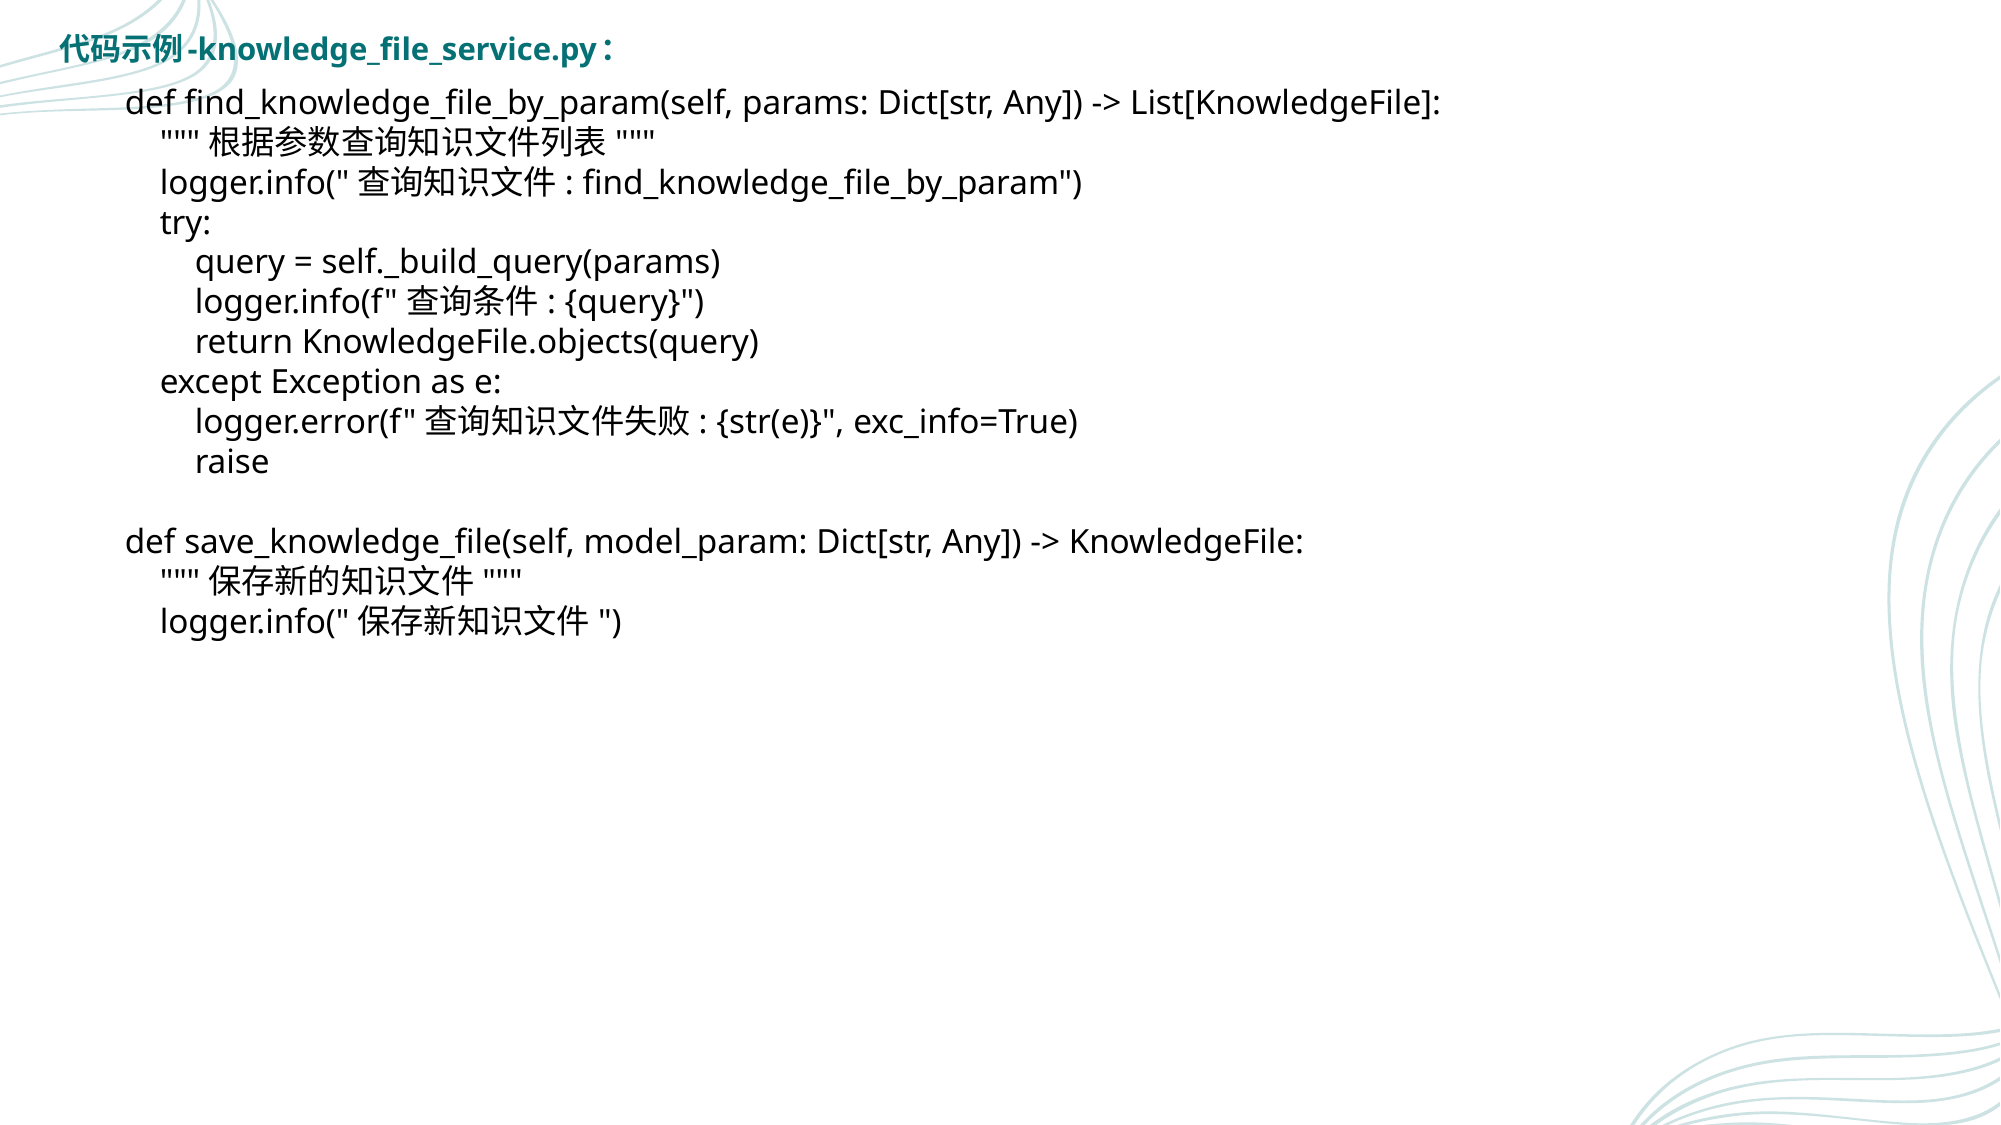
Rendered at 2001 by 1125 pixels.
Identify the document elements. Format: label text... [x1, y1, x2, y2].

text_box 代码示例-knowledge_file_service.py： [45, 22, 647, 83]
text_box def find_knowledge_file_by_param(self, params: Dict[str, Any]) -> List[KnowledgeFile]: """根据参数查询知识文件列表""" logger.info("查询知识文件: find_knowledge_file_by_param") try: query = self._build_query(params) logger.info(f"查询条件: {query}") return KnowledgeFile.objects(query) except Exception as e: logger.error(f"查询知识文件失败: {str(e)}", exc_info=True) raise def save_knowledge_file(self, model_param: Dict[str, Any]) -> KnowledgeFile: """保存新的知识文件""" logger.info("保存新知识文件") [75, 73, 1603, 456]
